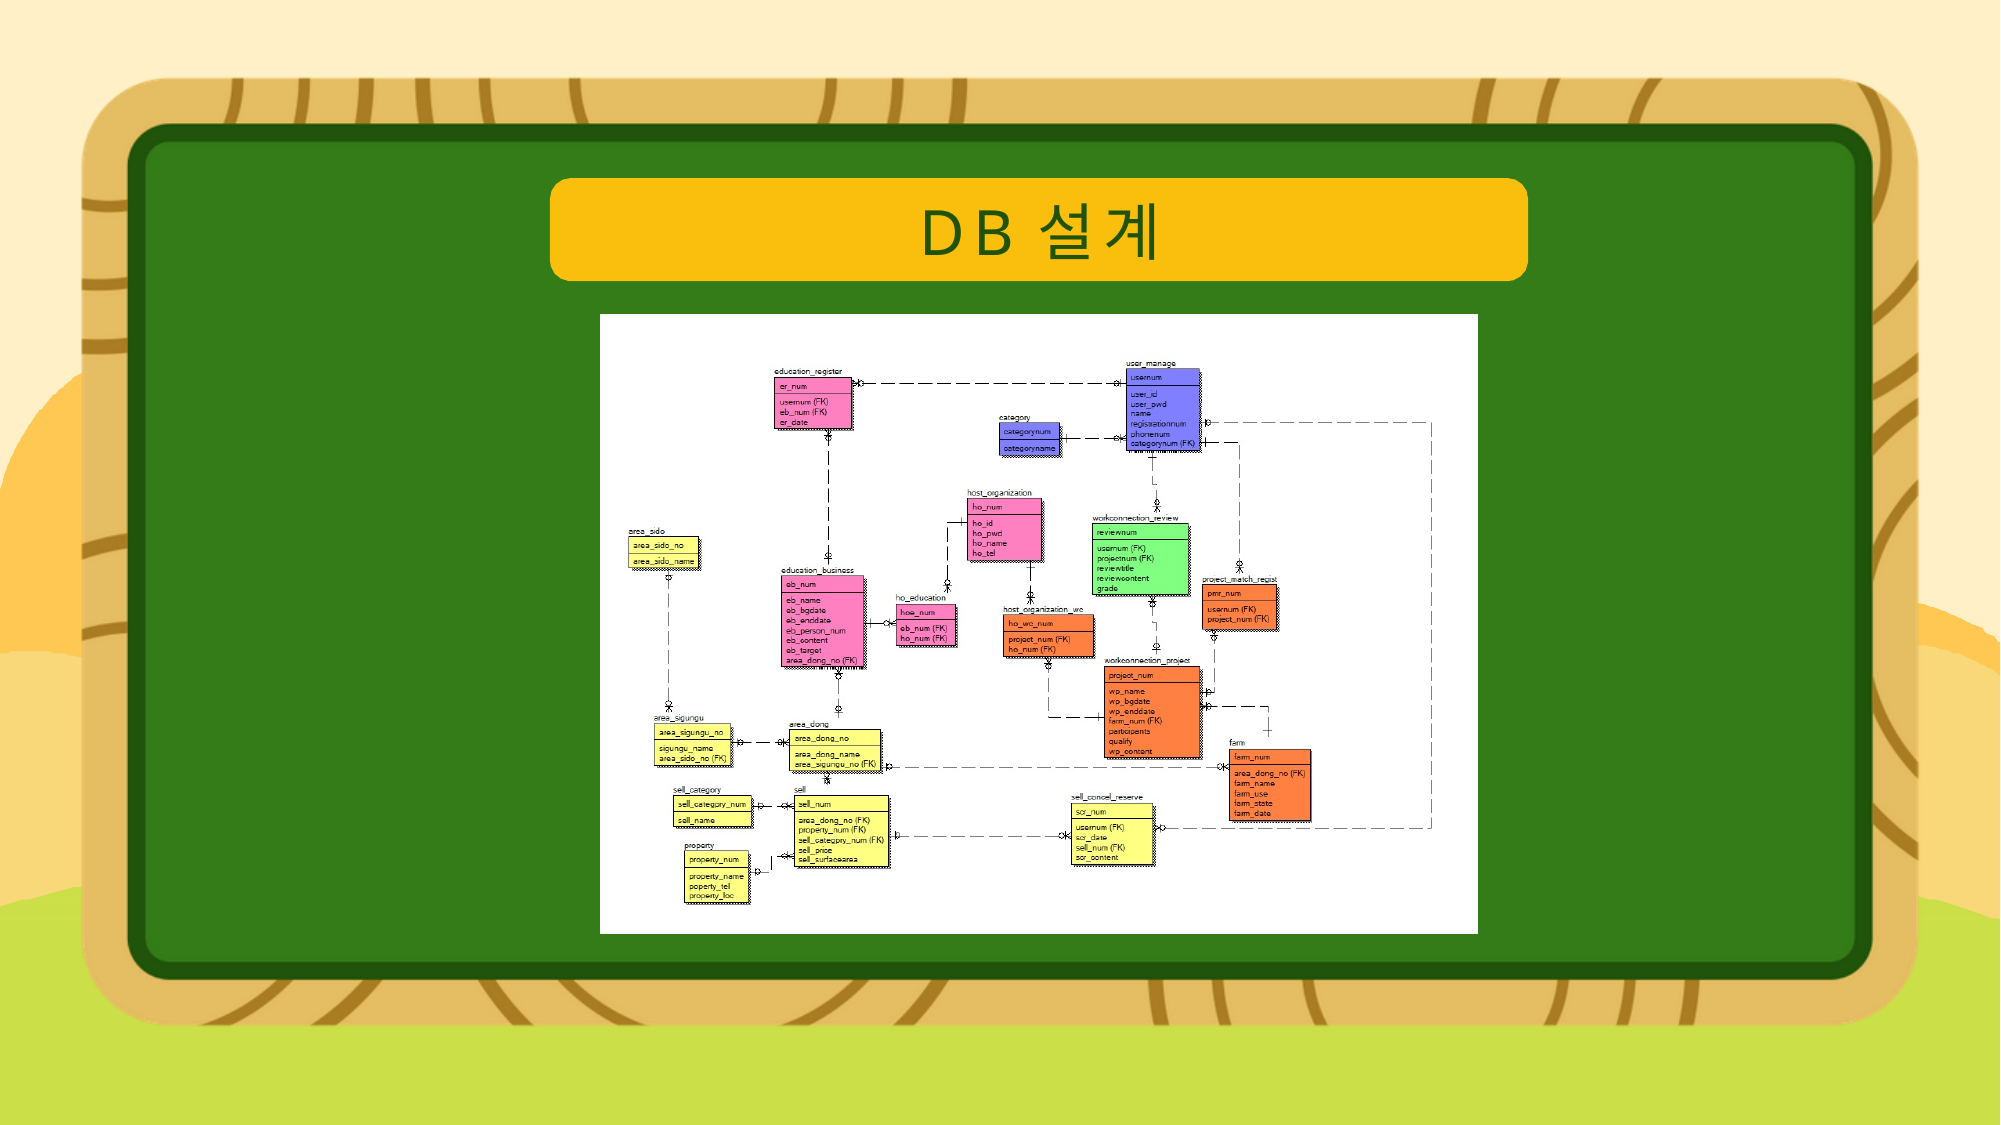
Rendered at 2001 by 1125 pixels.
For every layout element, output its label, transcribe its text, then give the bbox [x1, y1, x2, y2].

text_box [549, 178, 1529, 282]
title DB설계 [902, 191, 1176, 313]
picture [0, 60, 2001, 1058]
